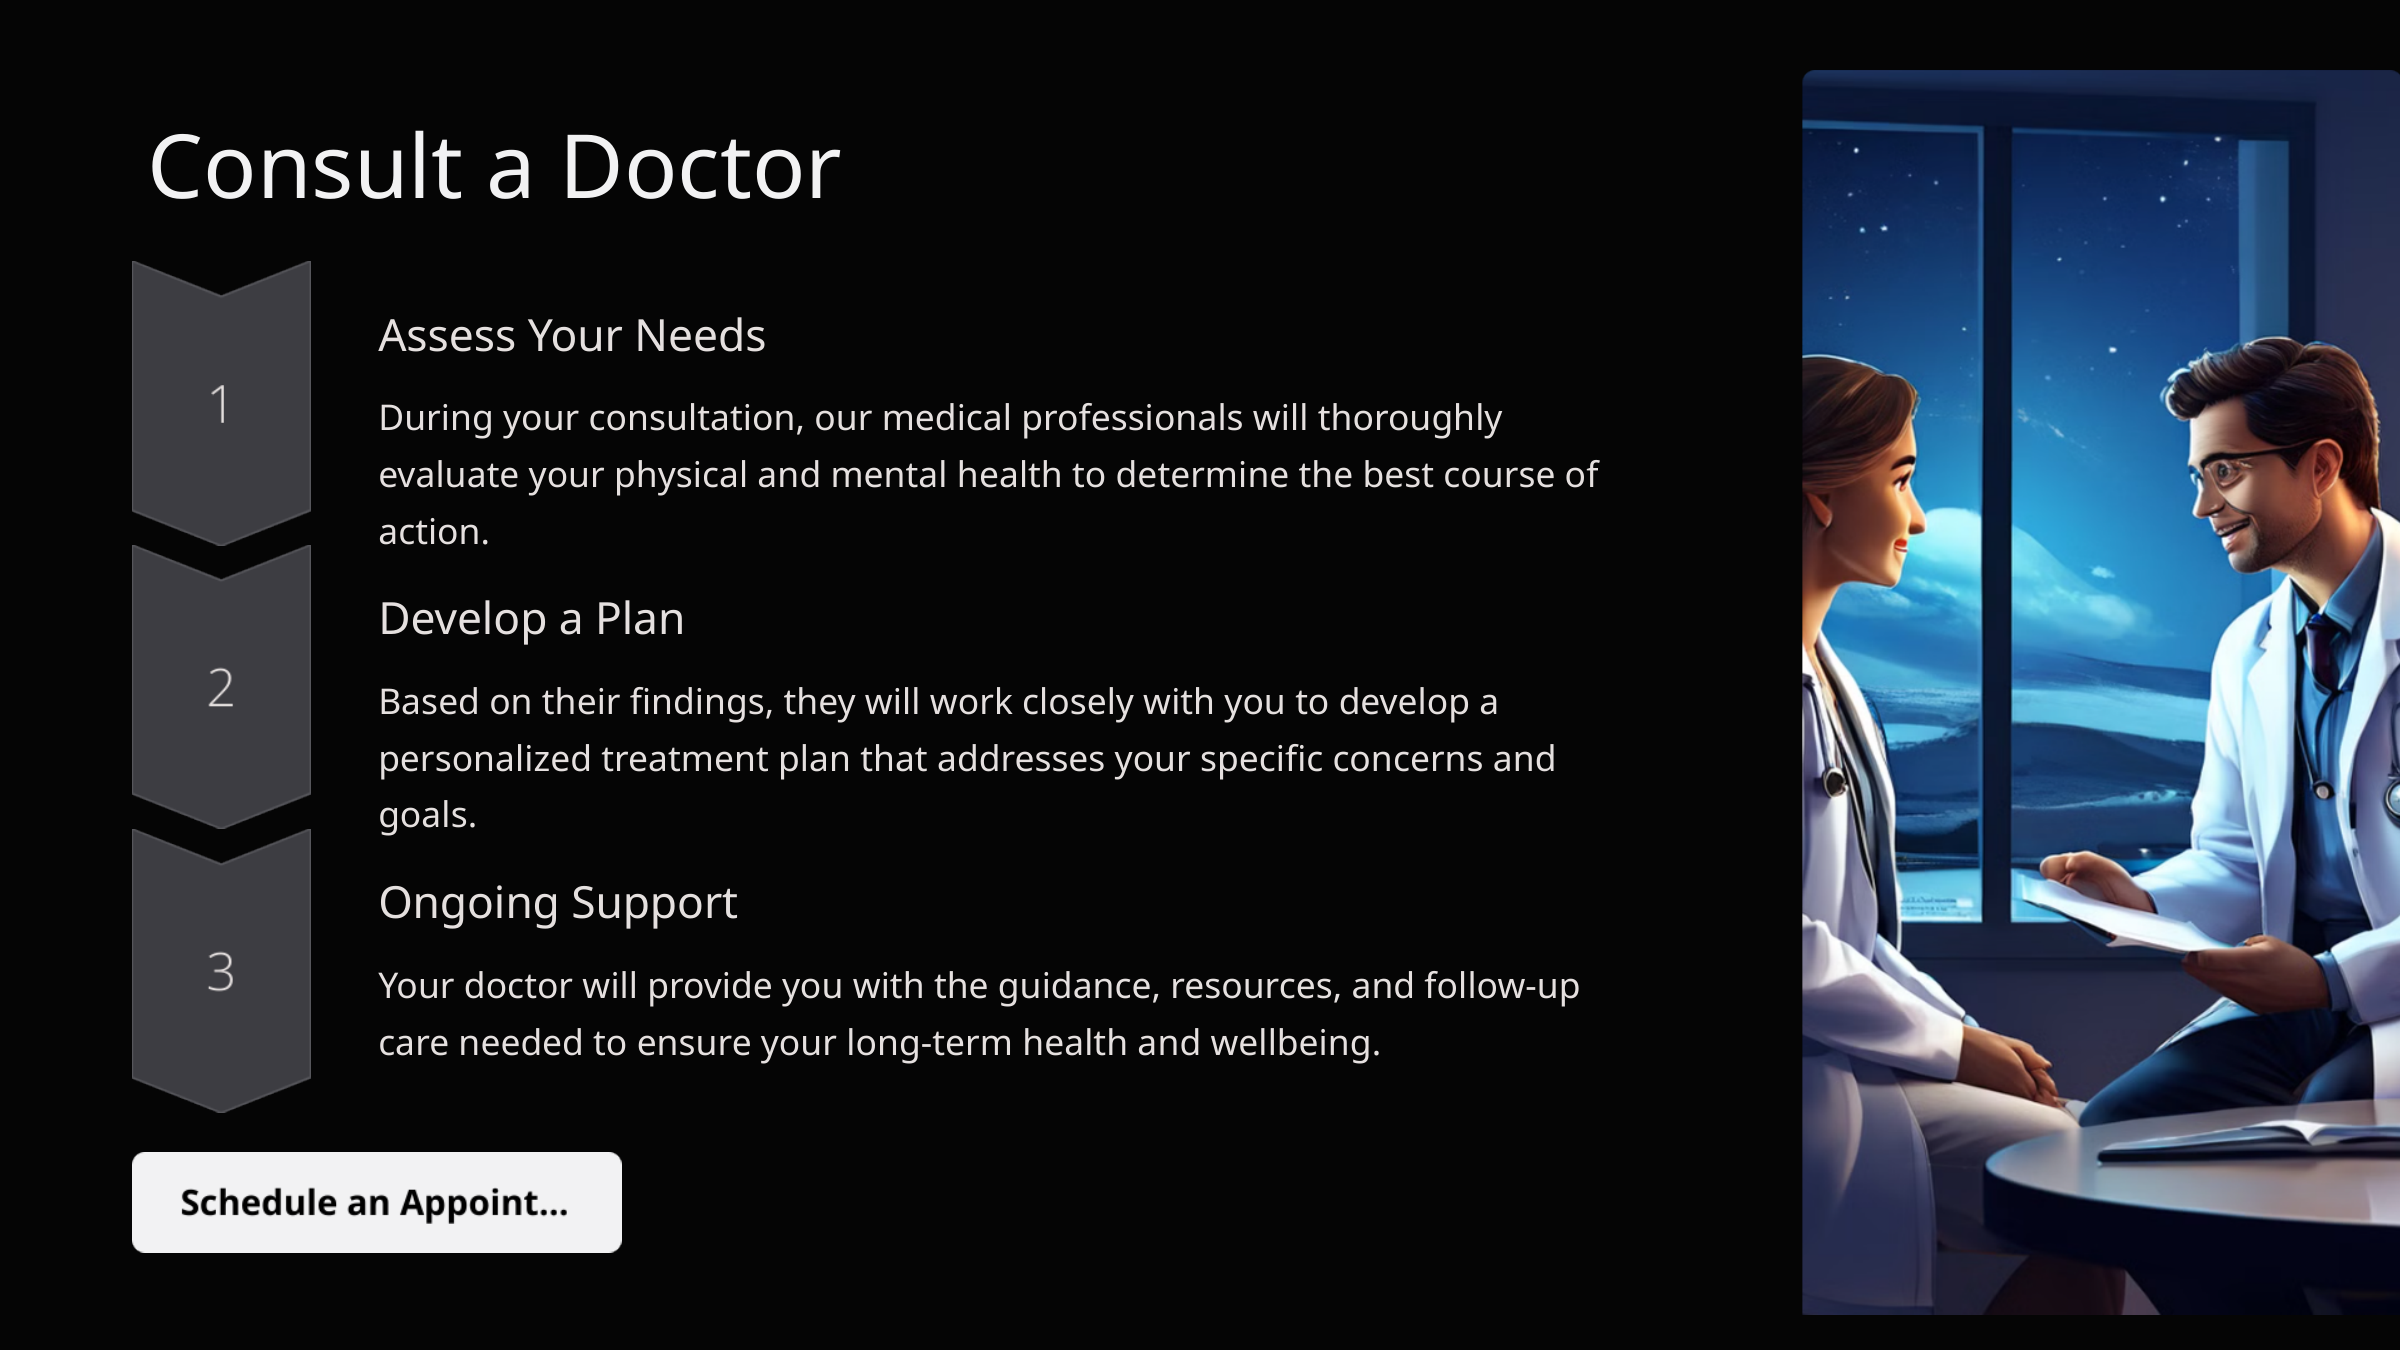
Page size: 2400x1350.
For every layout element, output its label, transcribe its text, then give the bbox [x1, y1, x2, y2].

text_box Develop a Plan [363, 580, 807, 637]
text_box Consult a Doctor [132, 97, 1020, 209]
text_box Ongoing Support [363, 864, 807, 920]
text_box Based on their findings, they will work closely with you to develop a personalized treatment plan that addresses your specific concerns and goals. [363, 657, 1667, 771]
text_box Your doctor will provide you with the guidance, resources, and follow-up care needed to ensure your long-term health and wellbeing. [363, 941, 1667, 1055]
picture [132, 1152, 622, 1253]
picture [1801, 35, 2400, 1315]
text_box [0, 0, 2400, 1350]
text_box Assess Your Needs [363, 297, 807, 353]
picture [132, 261, 311, 1113]
text_box During your consultation, our medical professionals will thoroughly evaluate your physical and mental health to determine the best course of action. [363, 373, 1667, 488]
